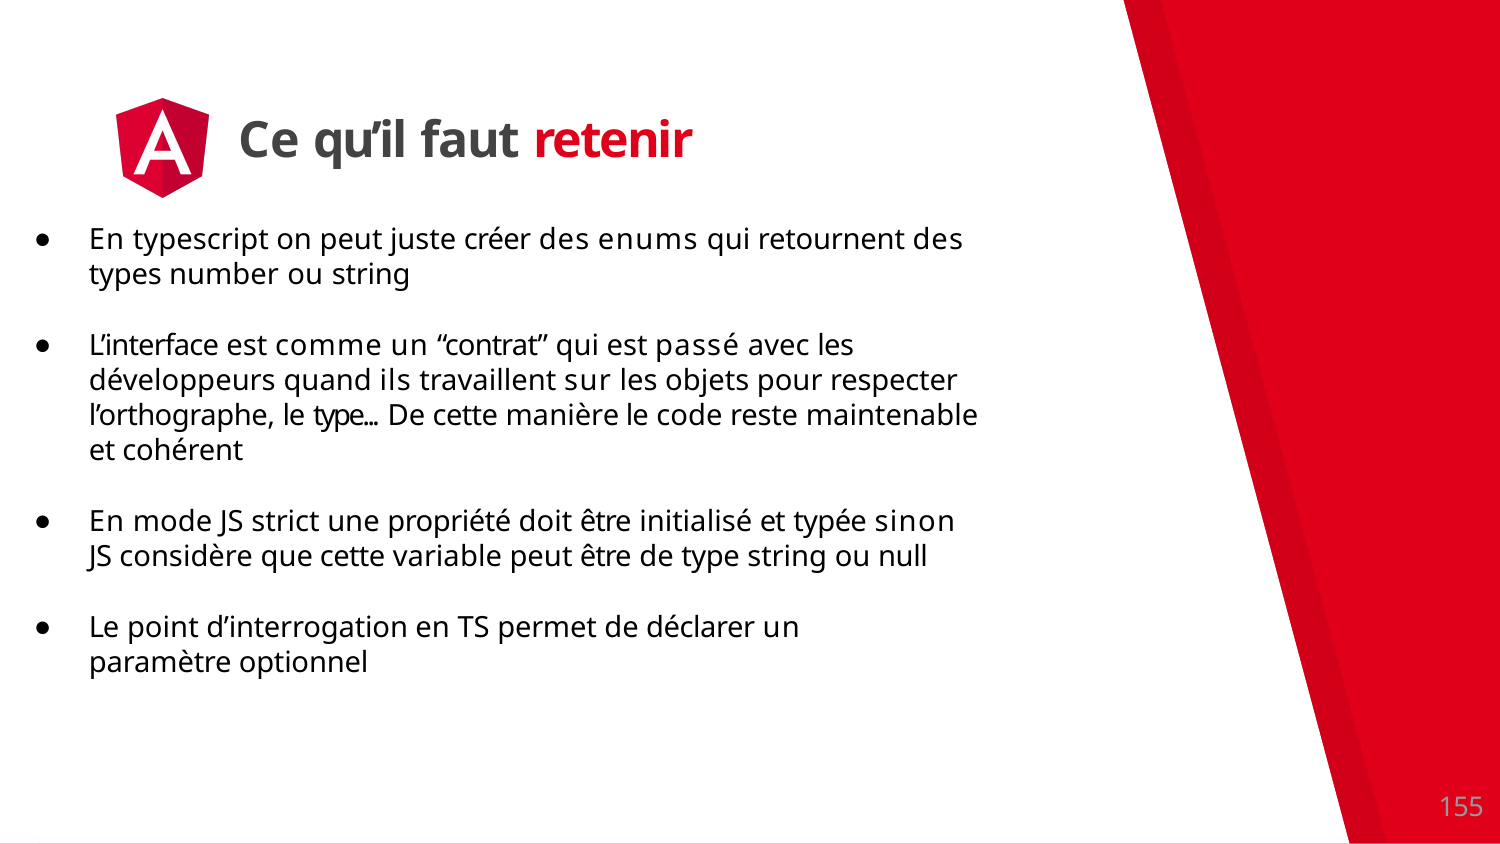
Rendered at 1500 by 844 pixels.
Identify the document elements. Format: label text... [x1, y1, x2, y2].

text_box En typescript on peut juste créer des enums qui retournent des types number ou string L’interface est comme un “contrat” qui est passé avec les développeurs quand ils travaillent sur les objets pour respecter l’orthographe, le type... De cette manière le code reste maintenable et cohérent En mode JS strict une propriété doit être initialisé et typée sinon JS considère que cette variable peut être de type string ou null Le point d’interrogation en TS permet de déclarer un paramètre optionnel [31, 218, 1008, 679]
picture [100, 83, 226, 208]
slide_number 158 [1431, 794, 1488, 844]
title Ce qu’il faut retenir [55, 27, 1120, 249]
